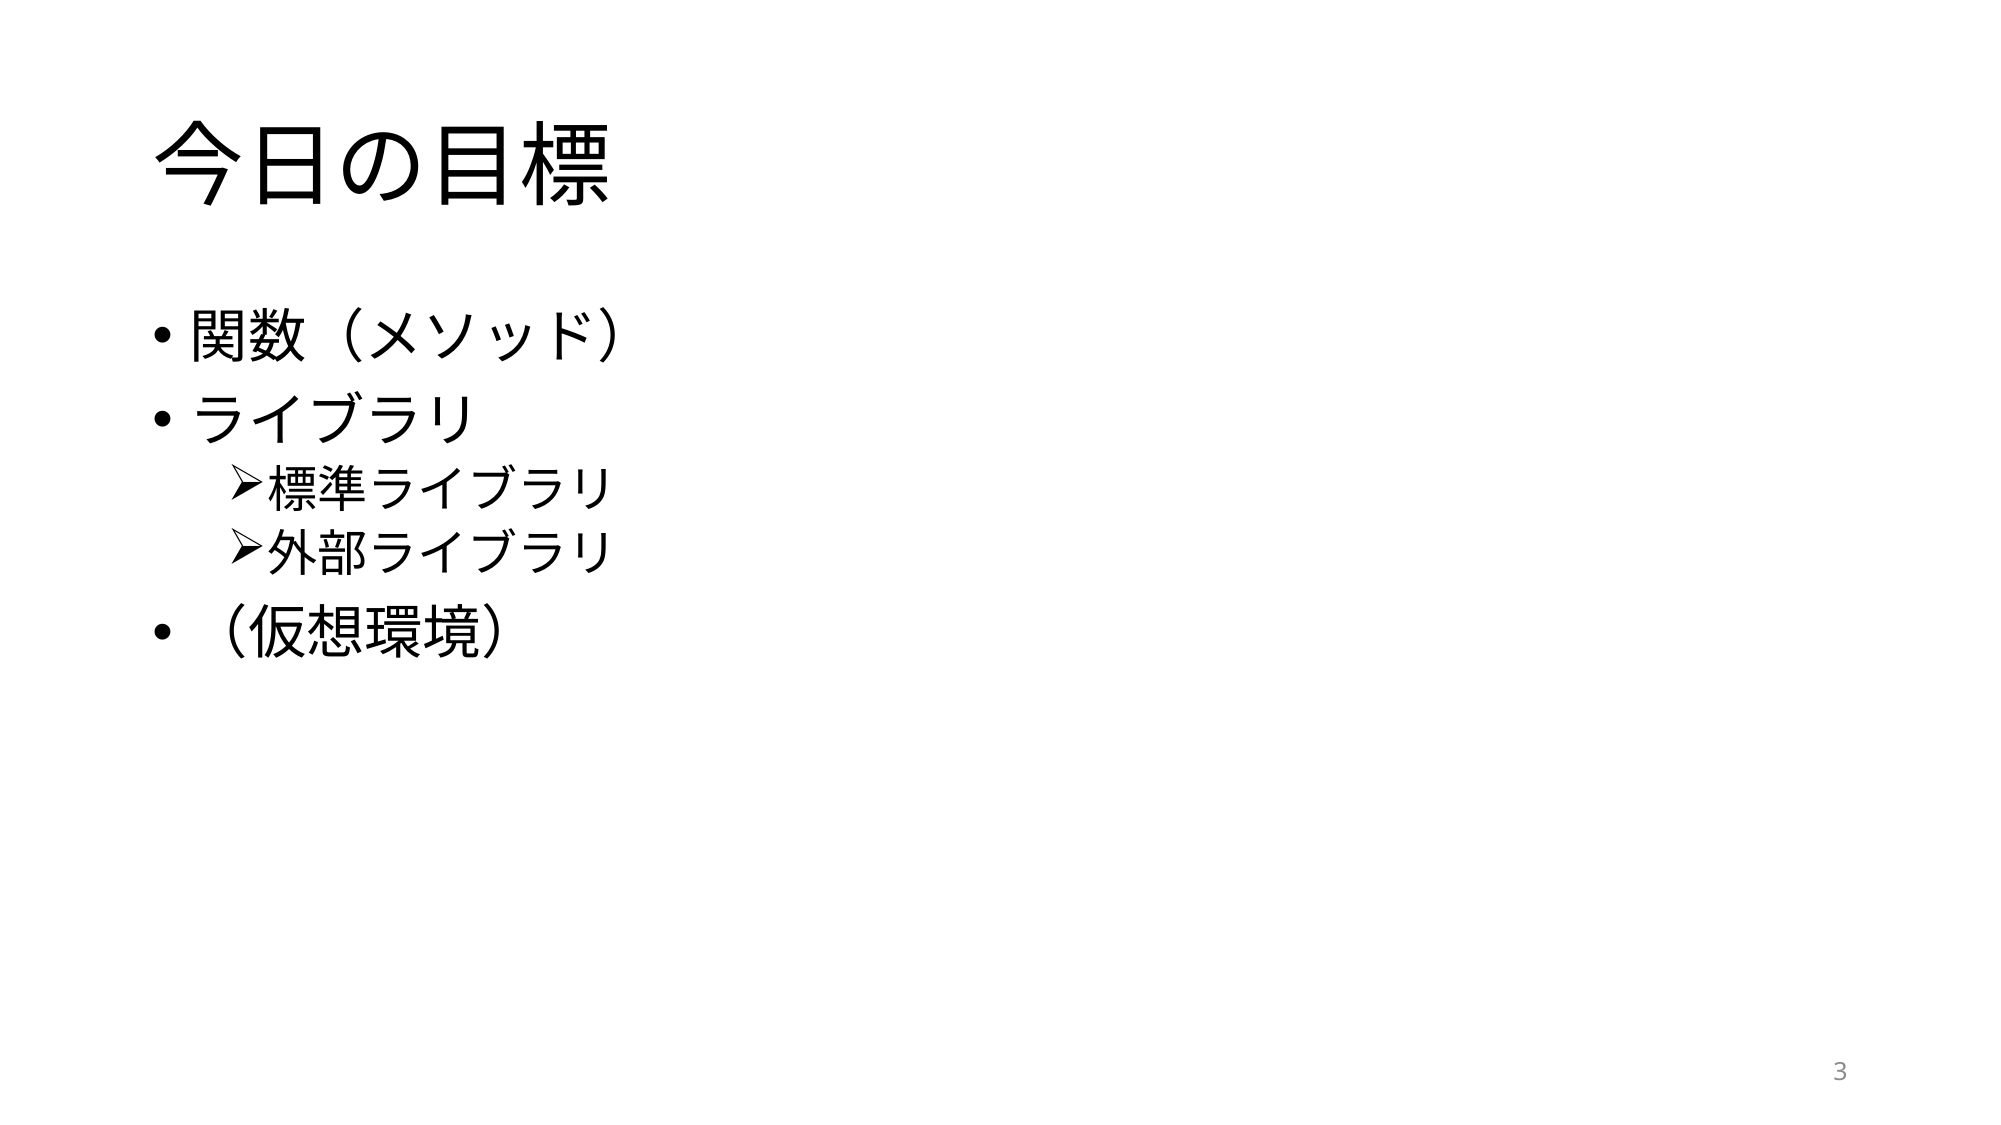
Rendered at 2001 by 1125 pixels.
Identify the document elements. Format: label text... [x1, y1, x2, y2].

title 今日の目標 [137, 59, 1863, 278]
slide_number 3 [1412, 1042, 1863, 1103]
list 関数（メソッド） ライブラリ 標準ライブラリ 外部ライブラリ （仮想環境） [137, 299, 1863, 1014]
